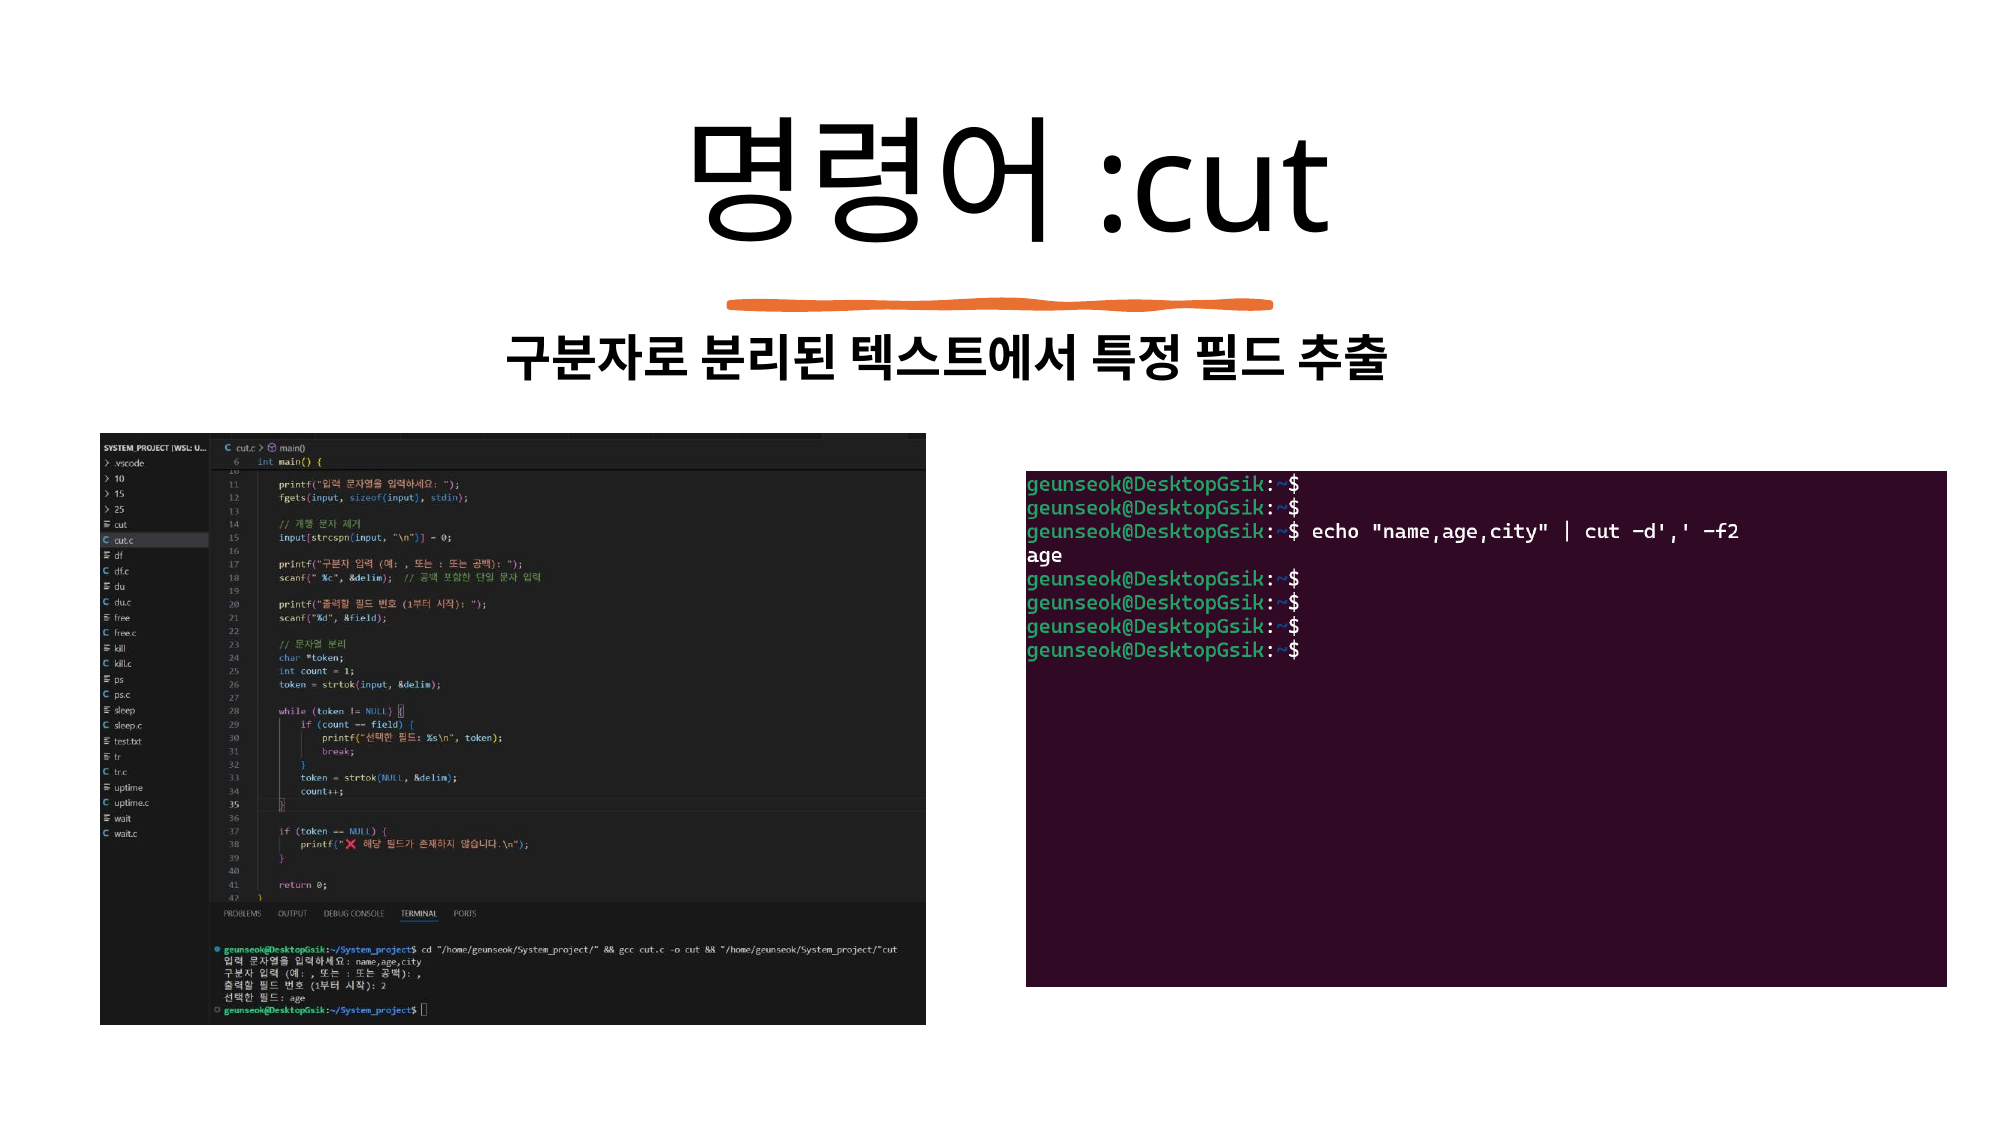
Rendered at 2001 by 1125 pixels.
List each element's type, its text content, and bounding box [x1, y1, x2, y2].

text_box 구분자로 분리된 텍스트에서 특정 필드 추출 [503, 324, 1496, 387]
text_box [726, 297, 1274, 313]
picture [100, 433, 926, 1026]
picture [1025, 471, 1948, 988]
title 명령어:cut [361, 91, 1639, 282]
